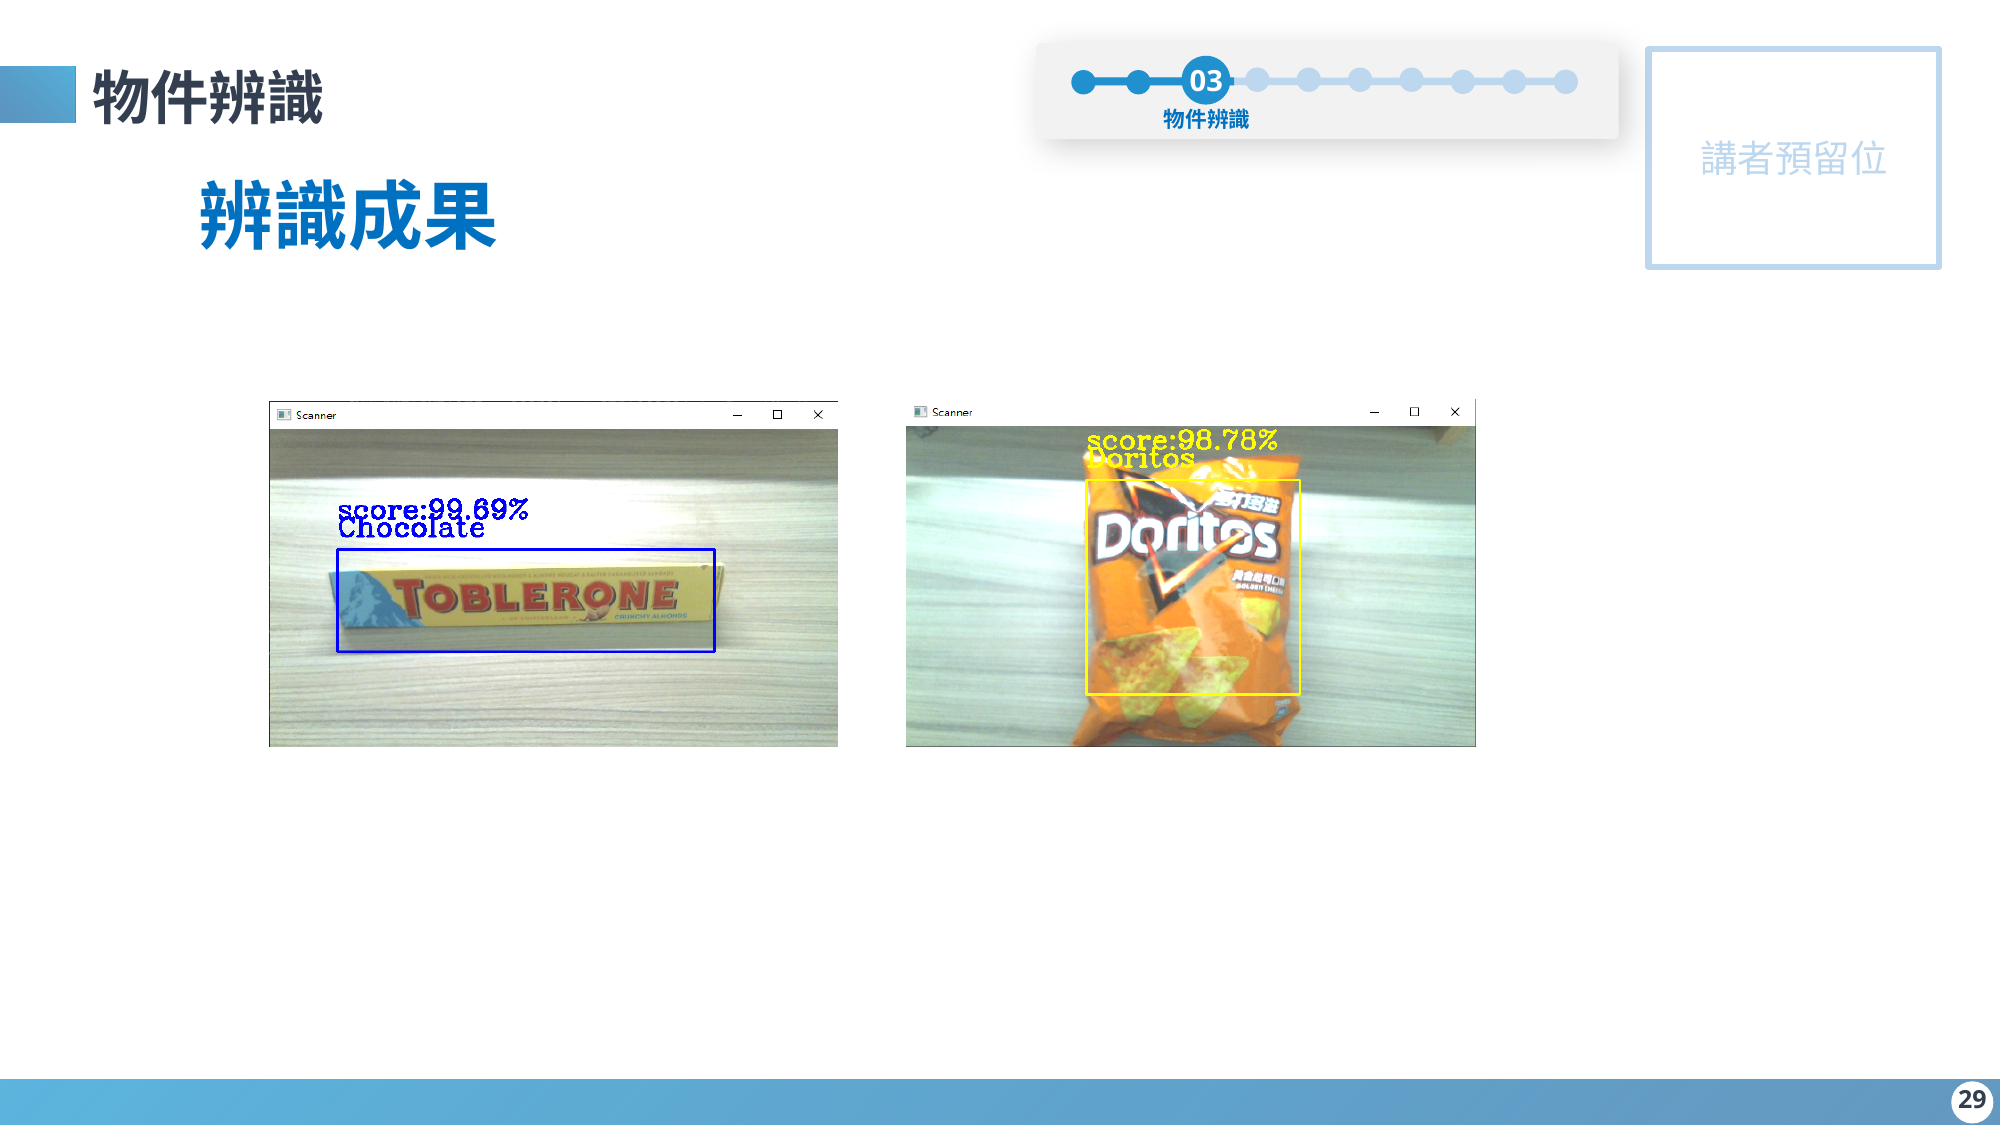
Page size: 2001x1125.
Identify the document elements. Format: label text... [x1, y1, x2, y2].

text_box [1035, 42, 1619, 145]
text_box 辨識成果 [183, 163, 1207, 263]
text_box 物件辨識 [77, 53, 957, 139]
picture [269, 401, 838, 747]
text_box [415, 294, 1814, 843]
slide_number 29 [1551, 1070, 2000, 1125]
picture [906, 399, 1476, 747]
